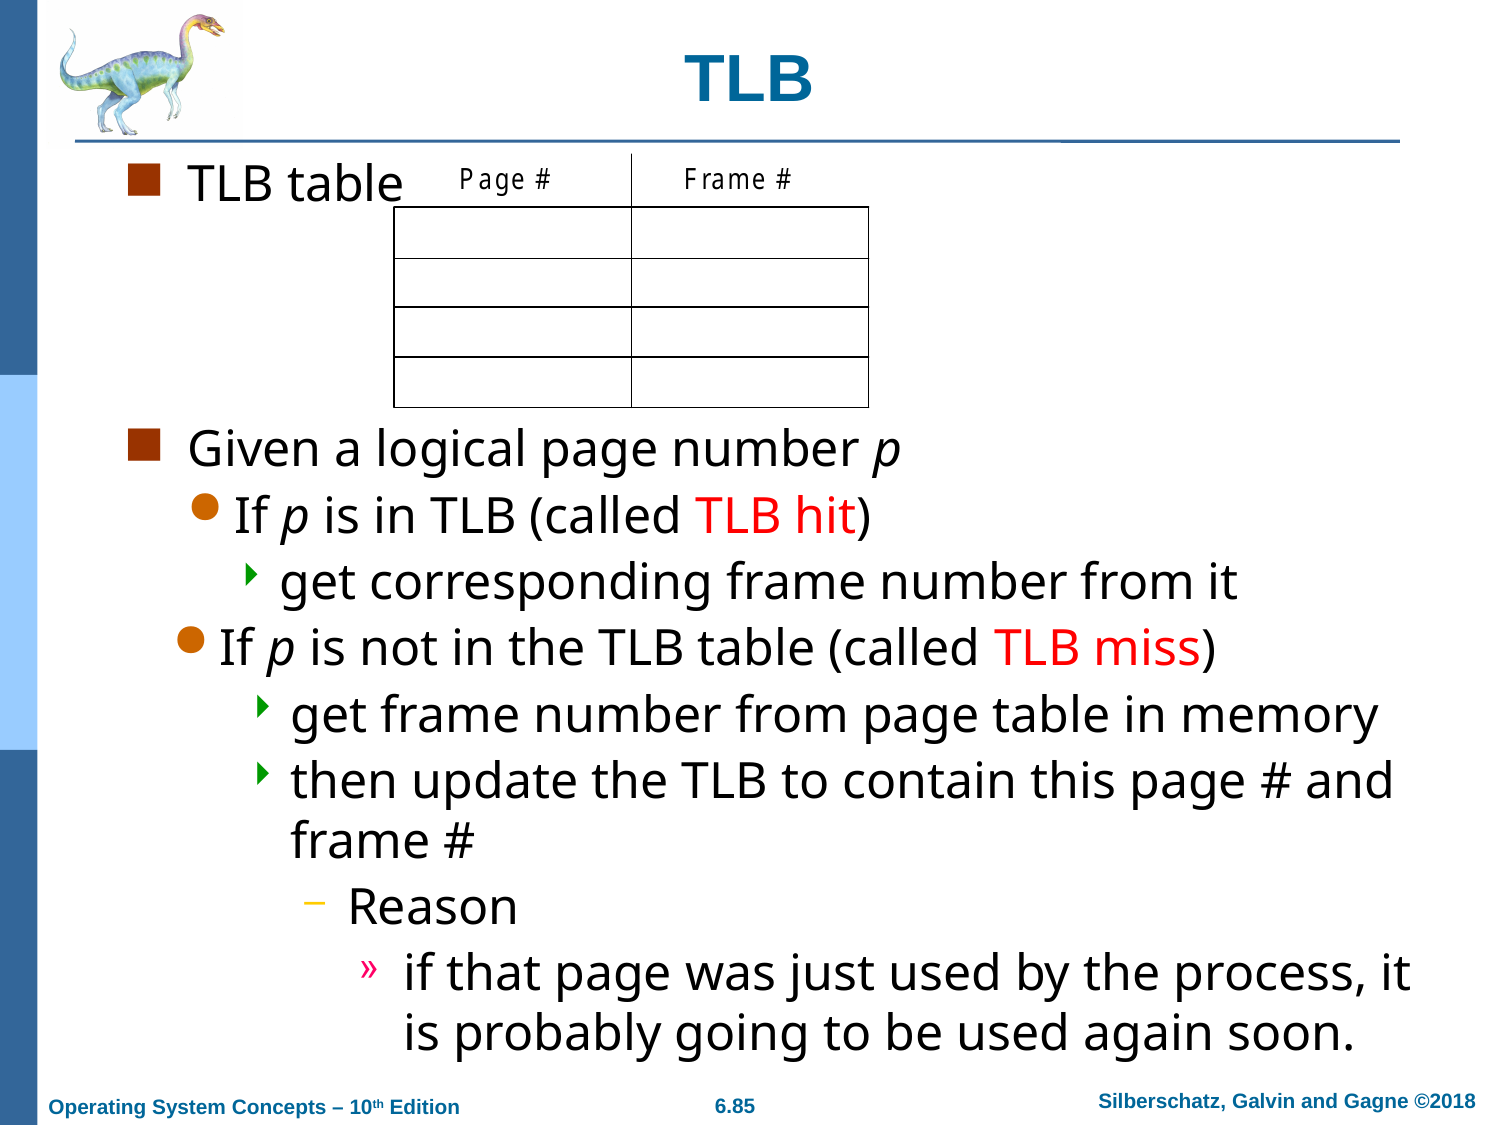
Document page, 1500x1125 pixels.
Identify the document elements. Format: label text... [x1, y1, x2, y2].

title TLB [75, 27, 1425, 122]
picture [46, 0, 243, 149]
list TLB table Given a logical page number p If p is in TLB (called TLB hit) get corresponding frame number from it If p is not in the TLB table (called TLB miss) get frame number from page table in memory then update the TLB to contain this page # and frame # Reason if that page was just used by the process, it is probably going to be used again soon. [116, 144, 1467, 939]
picture [389, 151, 874, 413]
